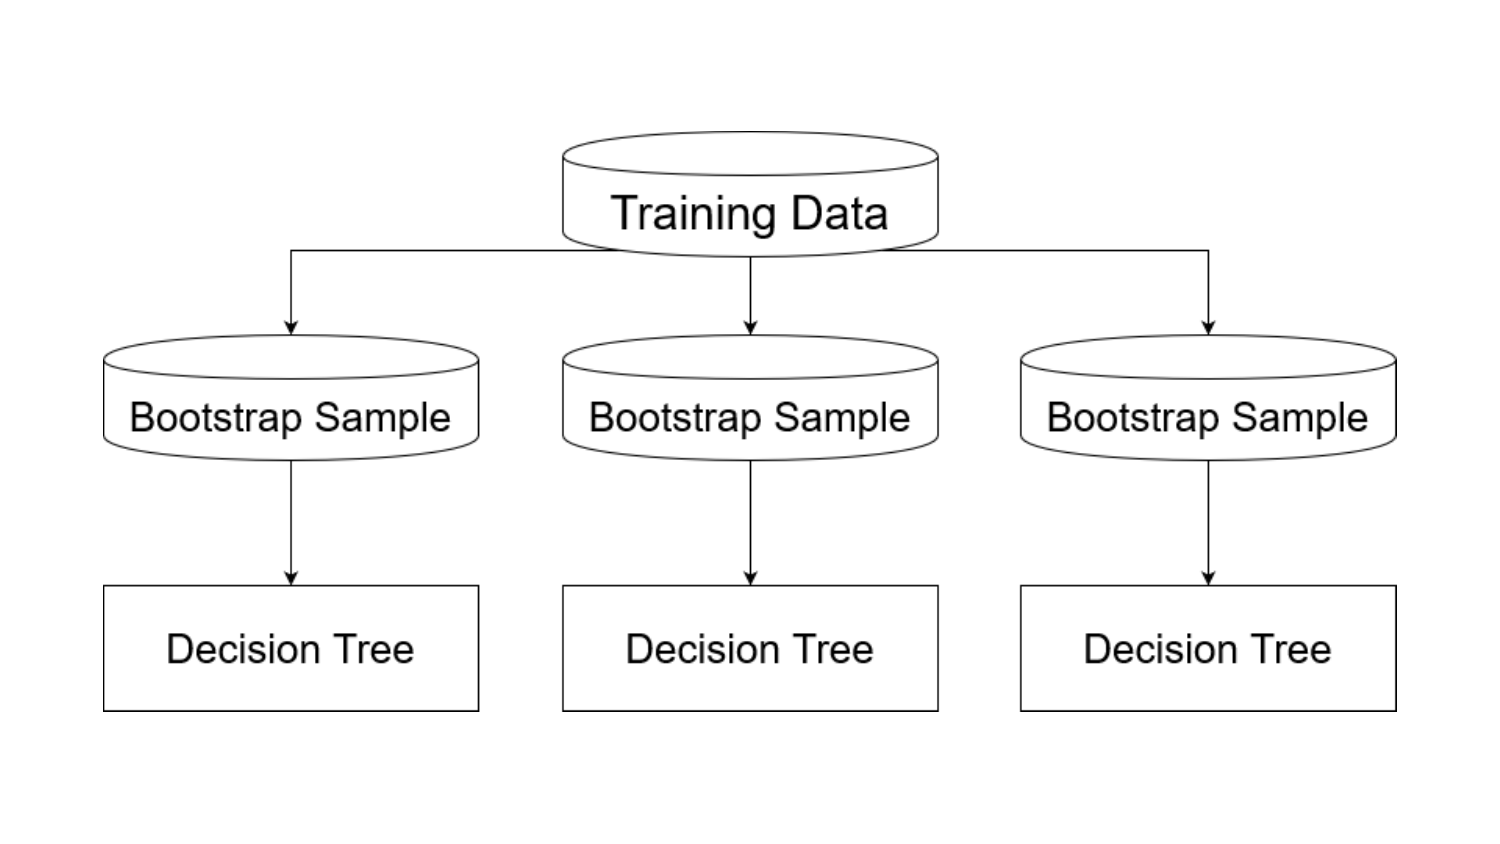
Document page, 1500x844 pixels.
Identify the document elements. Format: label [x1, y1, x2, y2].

picture [102, 131, 1397, 712]
